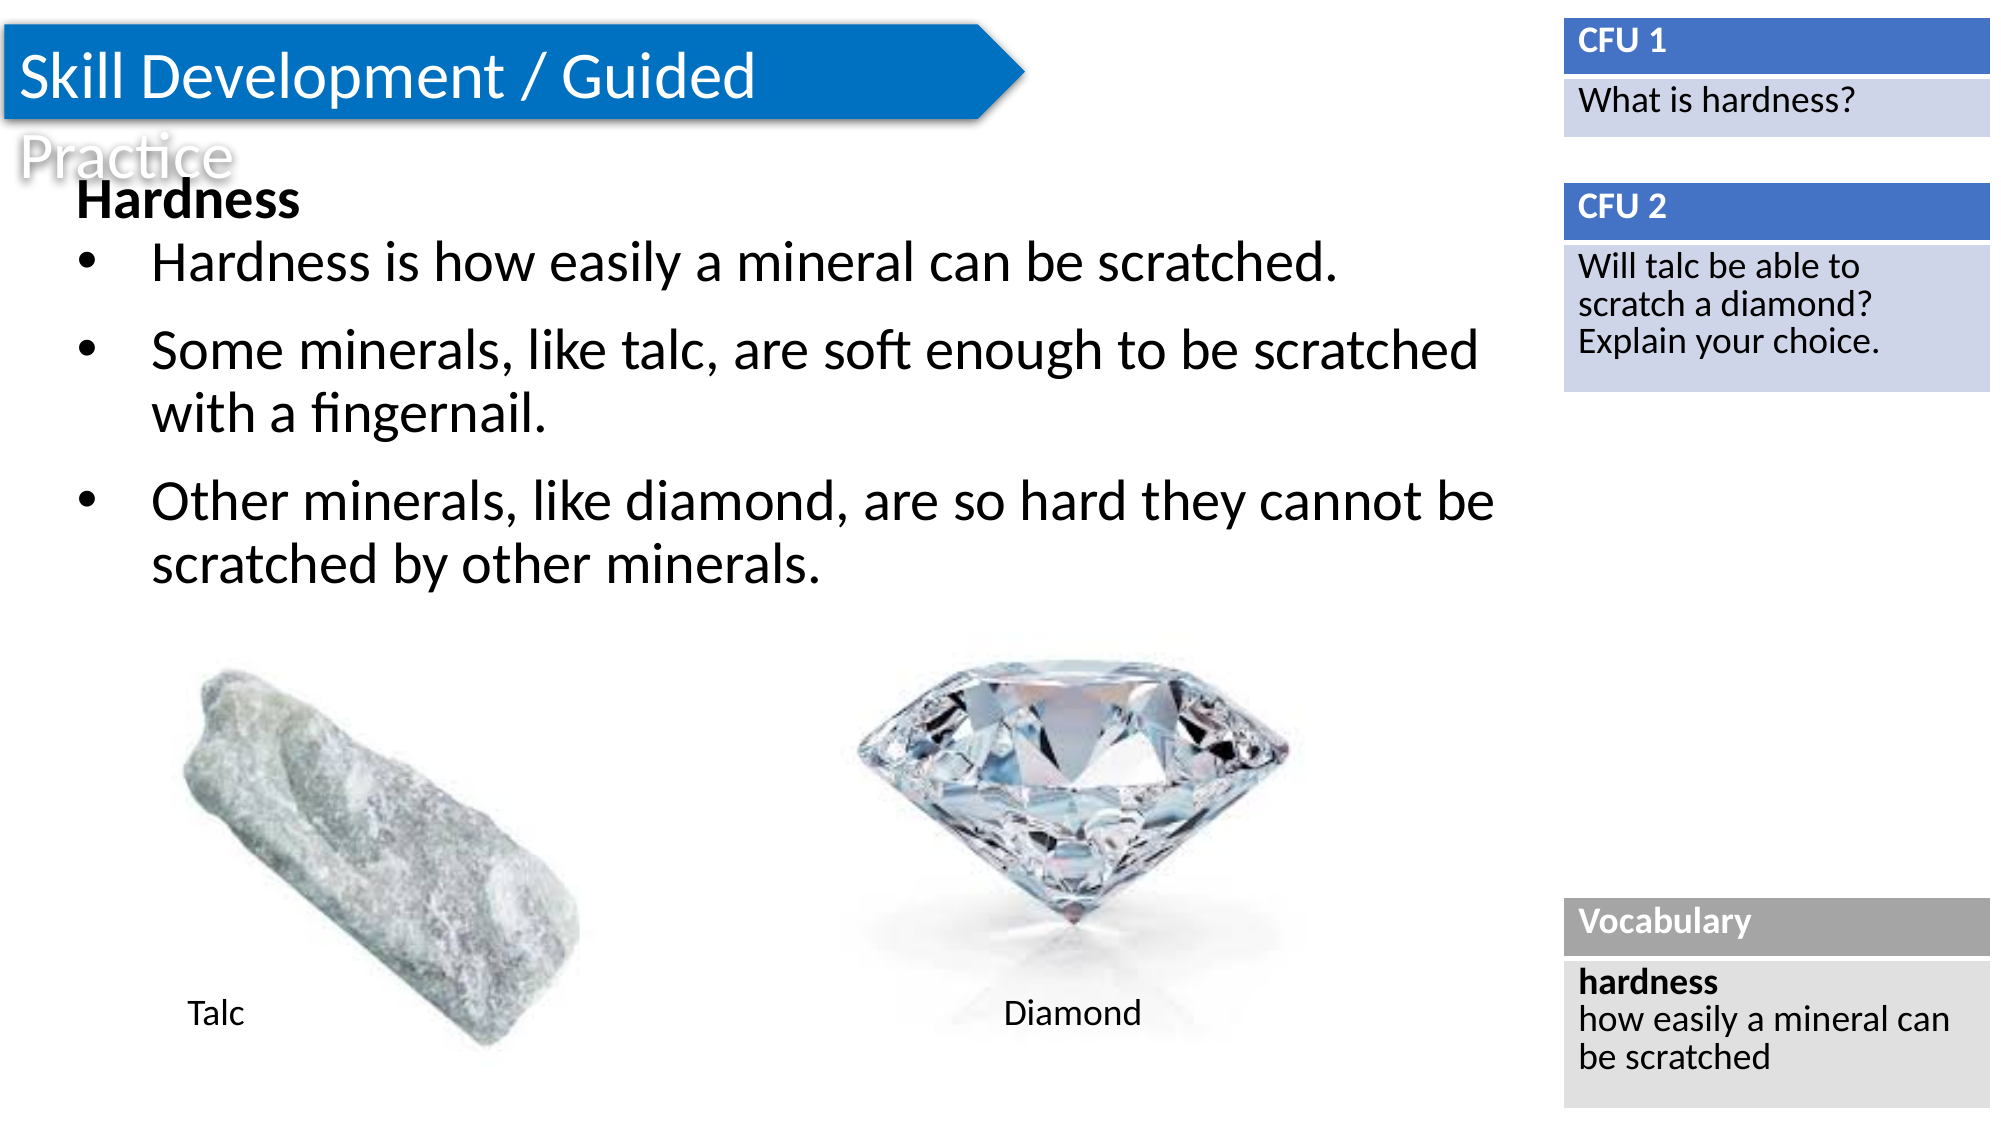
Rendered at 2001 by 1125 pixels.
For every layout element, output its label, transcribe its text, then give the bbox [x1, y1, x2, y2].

table_cell hardness how easily a mineral can be scratched [1564, 961, 1990, 1108]
table_header CFU 2 [1564, 183, 1990, 240]
table_cell What is hardness? [1564, 79, 1990, 137]
table_cell Will talc be able to scratch a diamond? Explain your choice. [1564, 245, 1990, 392]
picture [786, 598, 1361, 1069]
text_box Skill Development / Guided Practice [4, 24, 1025, 119]
table_header Vocabulary [1564, 898, 1990, 956]
table_header CFU 1 [1564, 18, 1990, 74]
text_box Hardness Hardness is how easily a mineral can be scratched. Some minerals, like talc, are soft enough to be scratched with a fingernail. Other minerals, like diamond, are so hard they cannot be scratched by other minerals. [61, 161, 1521, 1042]
picture [171, 643, 597, 1069]
